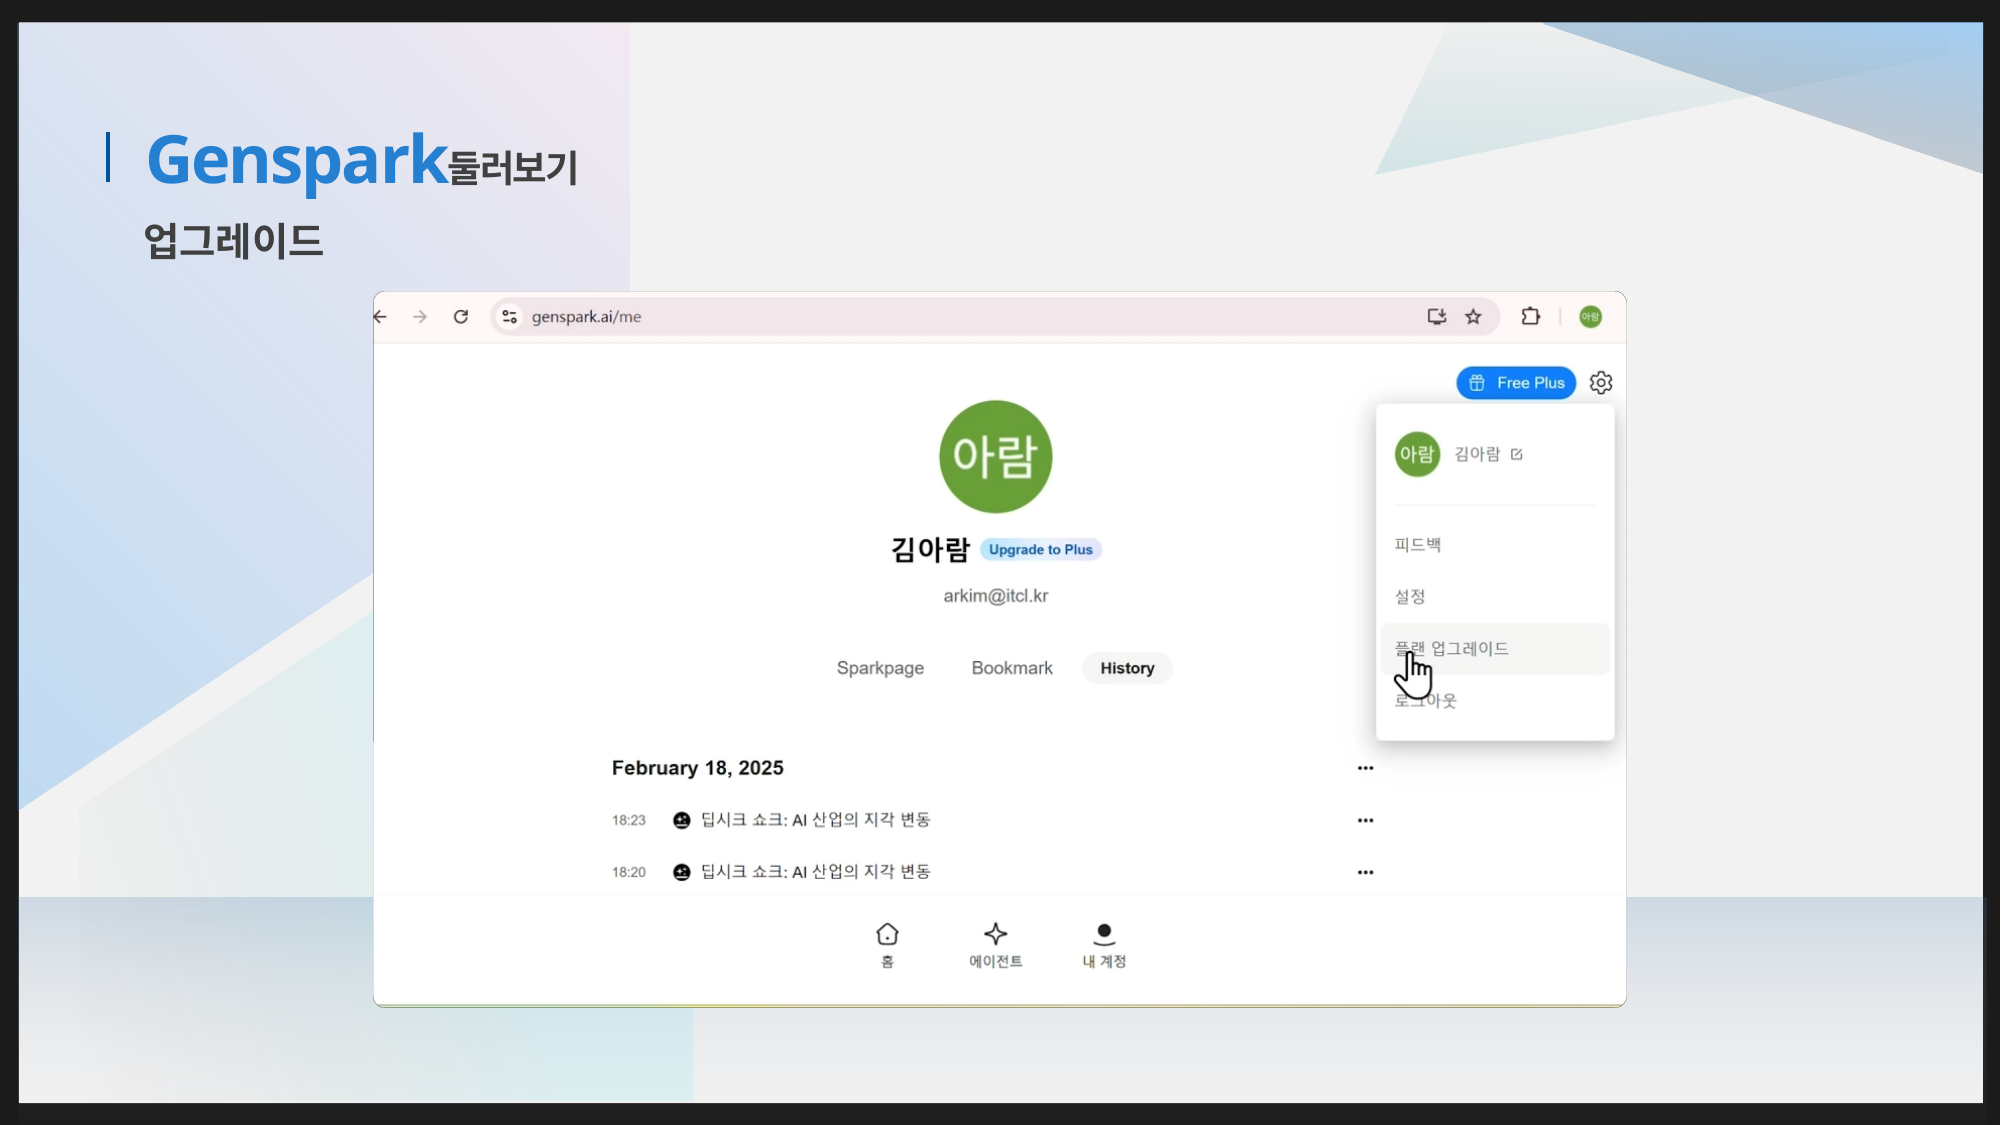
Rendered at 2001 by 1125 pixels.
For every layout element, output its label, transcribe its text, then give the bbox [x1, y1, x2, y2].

text_box [371, 289, 1629, 1010]
text_box 업그레이드 [128, 209, 945, 272]
text_box 둘러보기 [433, 118, 769, 199]
title Genspark [130, 125, 467, 206]
